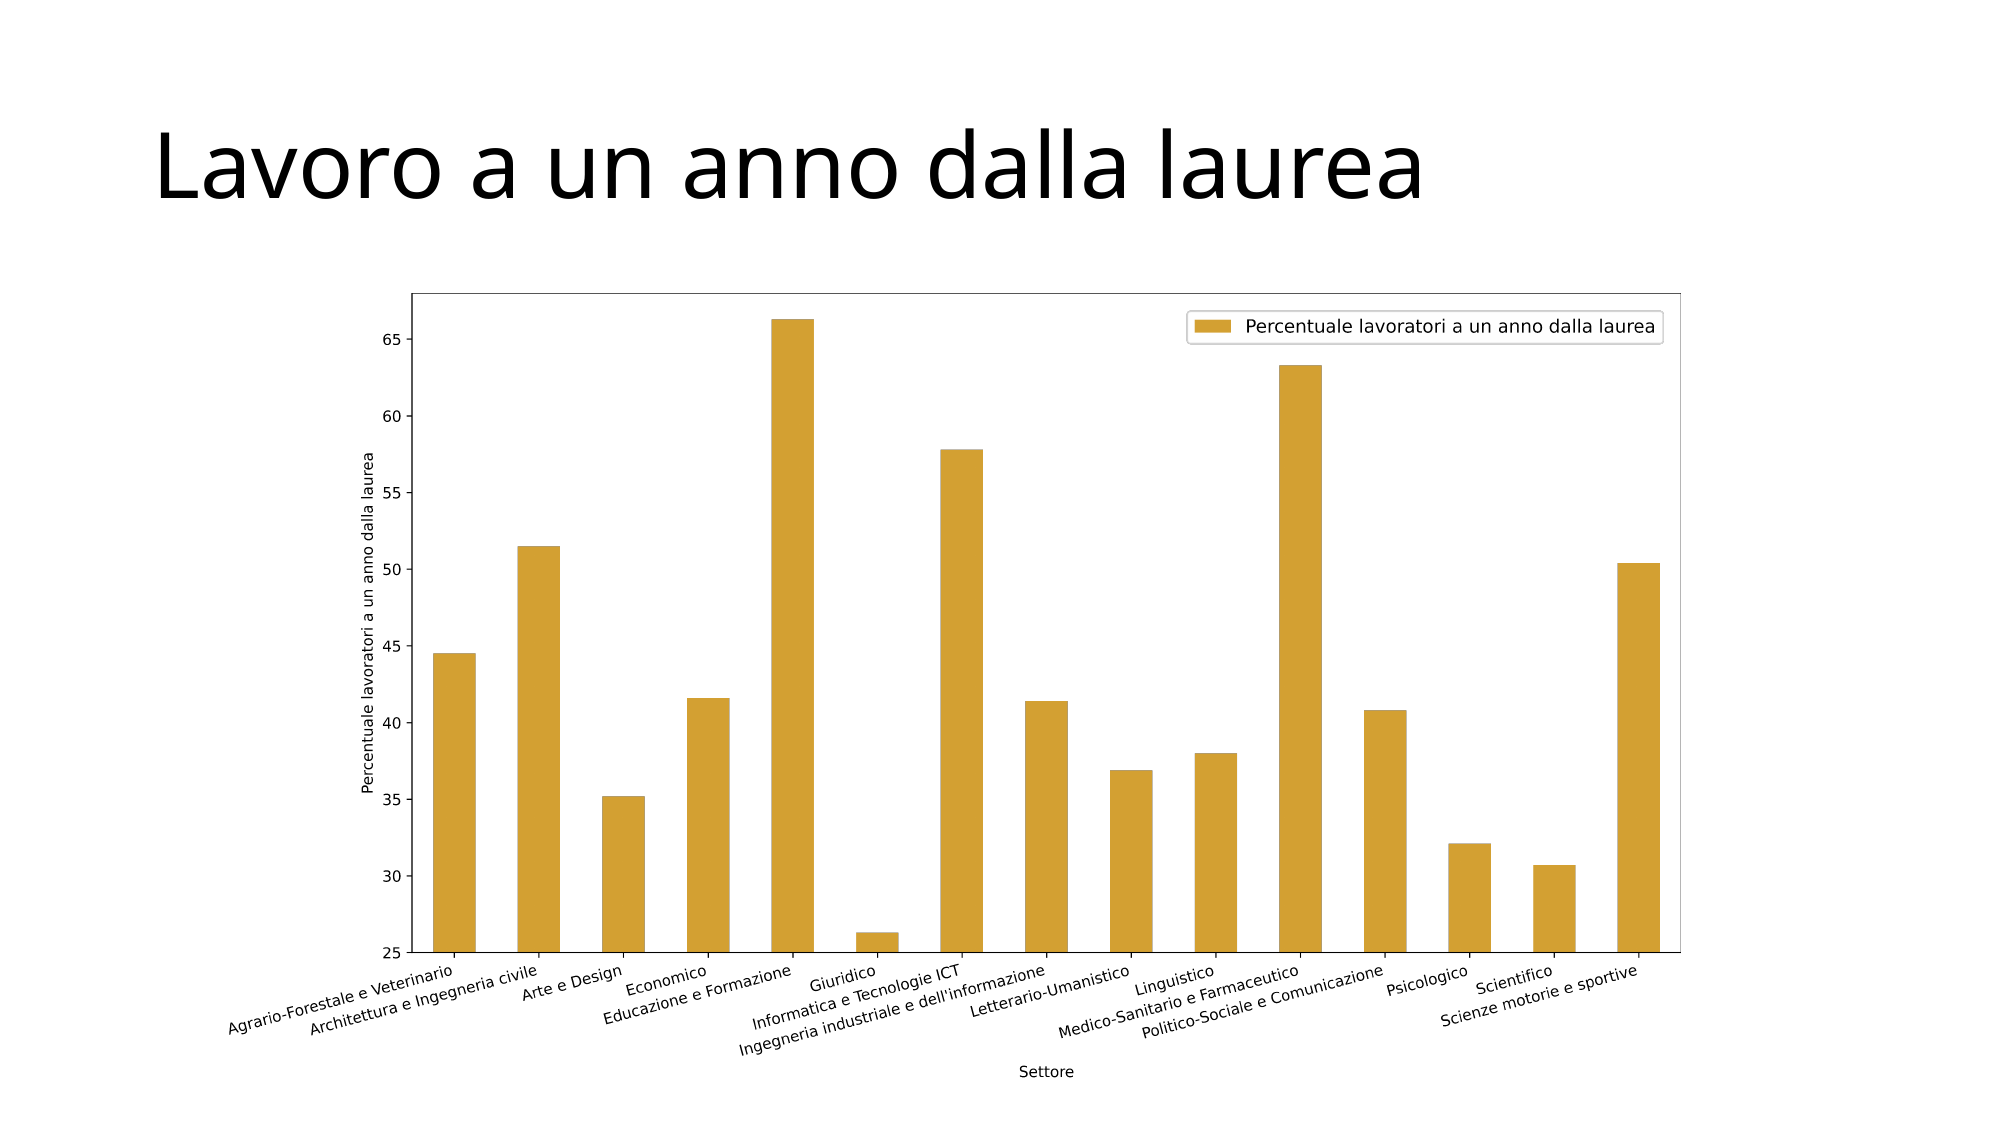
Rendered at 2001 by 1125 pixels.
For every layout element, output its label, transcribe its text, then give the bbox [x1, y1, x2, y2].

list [226, 293, 1681, 1080]
title Lavoro a un anno dalla laurea [137, 59, 1863, 278]
